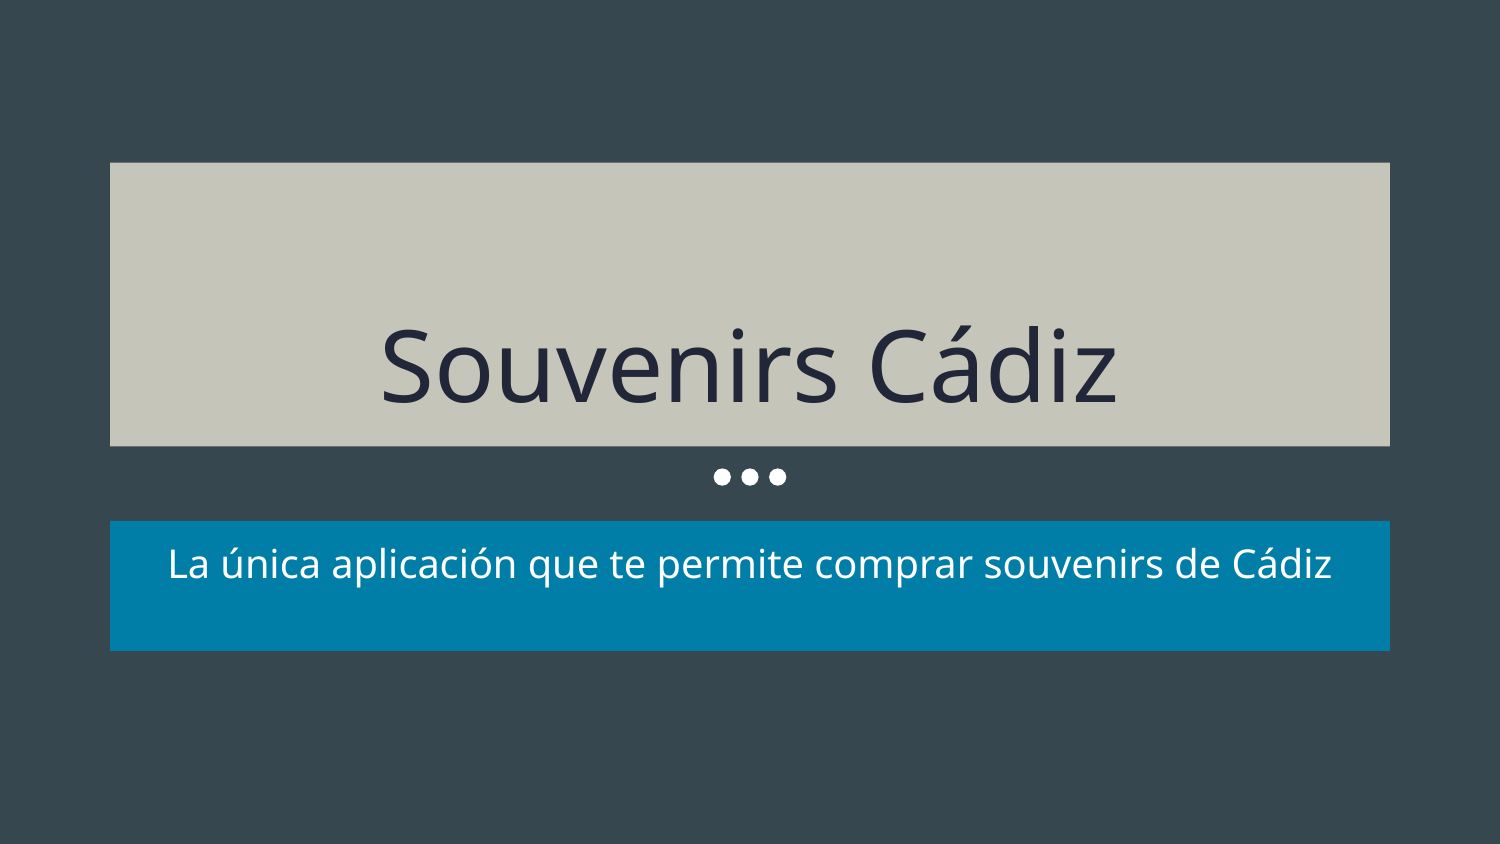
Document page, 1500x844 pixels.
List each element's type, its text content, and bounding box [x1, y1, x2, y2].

title Souvenirs Cádiz [110, 162, 1390, 447]
subtitle La única aplicación que te permite comprar souvenirs de Cádiz [110, 520, 1390, 651]
